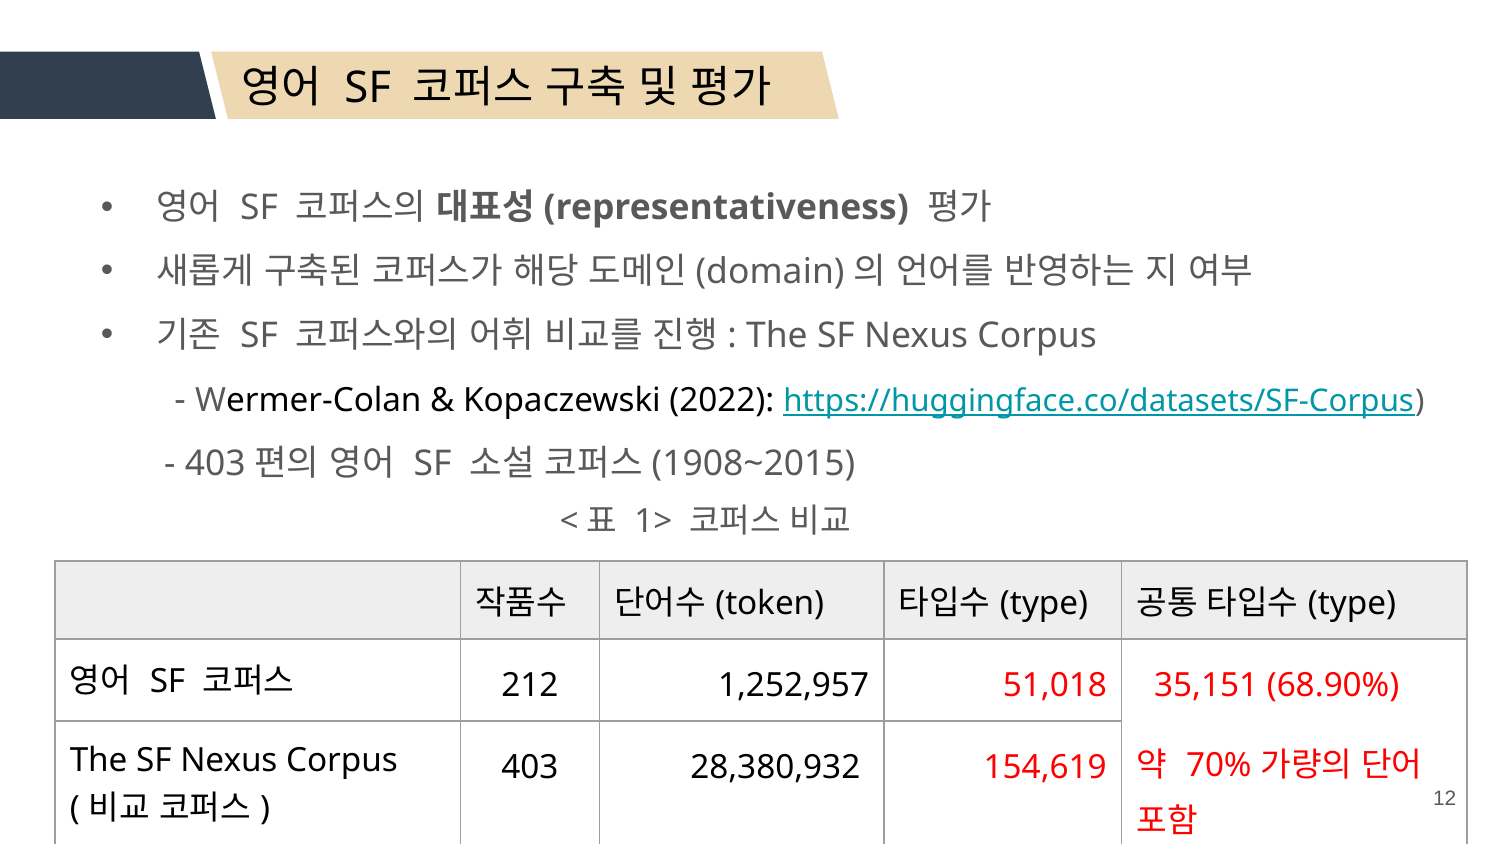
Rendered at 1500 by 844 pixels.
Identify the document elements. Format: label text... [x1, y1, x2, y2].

table_header 작품수 [461, 562, 599, 638]
text_box [0, 51, 216, 119]
text_box 영어 SF 코퍼스의 대표성(representativeness) 평가 새롭게 구축된 코퍼스가 해당 도메인(domain)의 언어를 반영하는 지 여부 기존 SF 코퍼스와의 어휘 비교를 진행: The SF Nexus Corpus - Wermer-Colan & Kopaczewski (2022): https://huggingface.co/datasets/SF-Corpus) - 403편의 영어 SF 소설 코퍼스(1908~2015) [65, 148, 1479, 503]
text_box [211, 51, 839, 119]
table_header 타입수(type) [885, 562, 1121, 638]
text_box <표 1> 코퍼스 비교 [544, 484, 1307, 522]
text_box 영어 SF 코퍼스 구축 및 평가 [229, 53, 910, 117]
table_cell 403 [461, 722, 599, 844]
table_cell 35,151 (68.90%) 약 70%가량의 단어 포함 [1122, 640, 1466, 844]
table_cell 212 [461, 640, 599, 720]
table_cell The SF Nexus Corpus (비교 코퍼스) [56, 722, 460, 844]
table_header [56, 562, 460, 638]
table_cell 51,018 [885, 640, 1121, 720]
table_cell 1,252,957 [600, 640, 883, 720]
table_cell 154,619 [885, 722, 1121, 844]
table_cell 영어 SF 코퍼스 [56, 640, 460, 720]
table_cell 28,380,932 [600, 722, 883, 844]
table_header 단어수(token) [600, 562, 883, 638]
table_header 공통 타입수(type) [1122, 562, 1466, 638]
